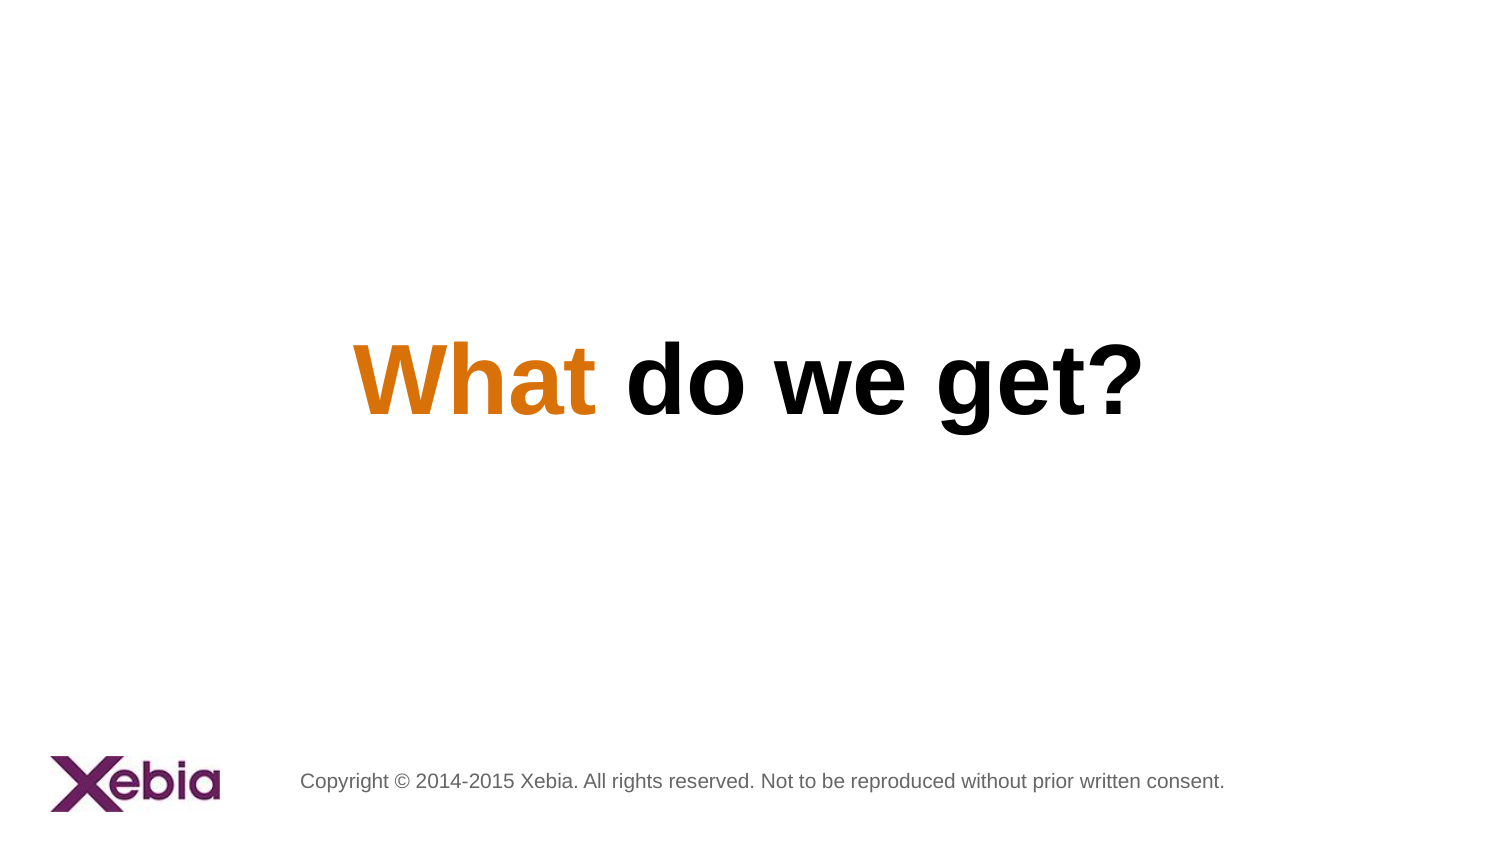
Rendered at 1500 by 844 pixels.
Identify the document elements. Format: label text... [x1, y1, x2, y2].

picture [50, 756, 220, 813]
text_box Copyright © 2014-2015 Xebia. All rights reserved. Not to be reproduced without prior written consent. [285, 752, 1401, 808]
title What do we get? [112, 259, 1388, 450]
